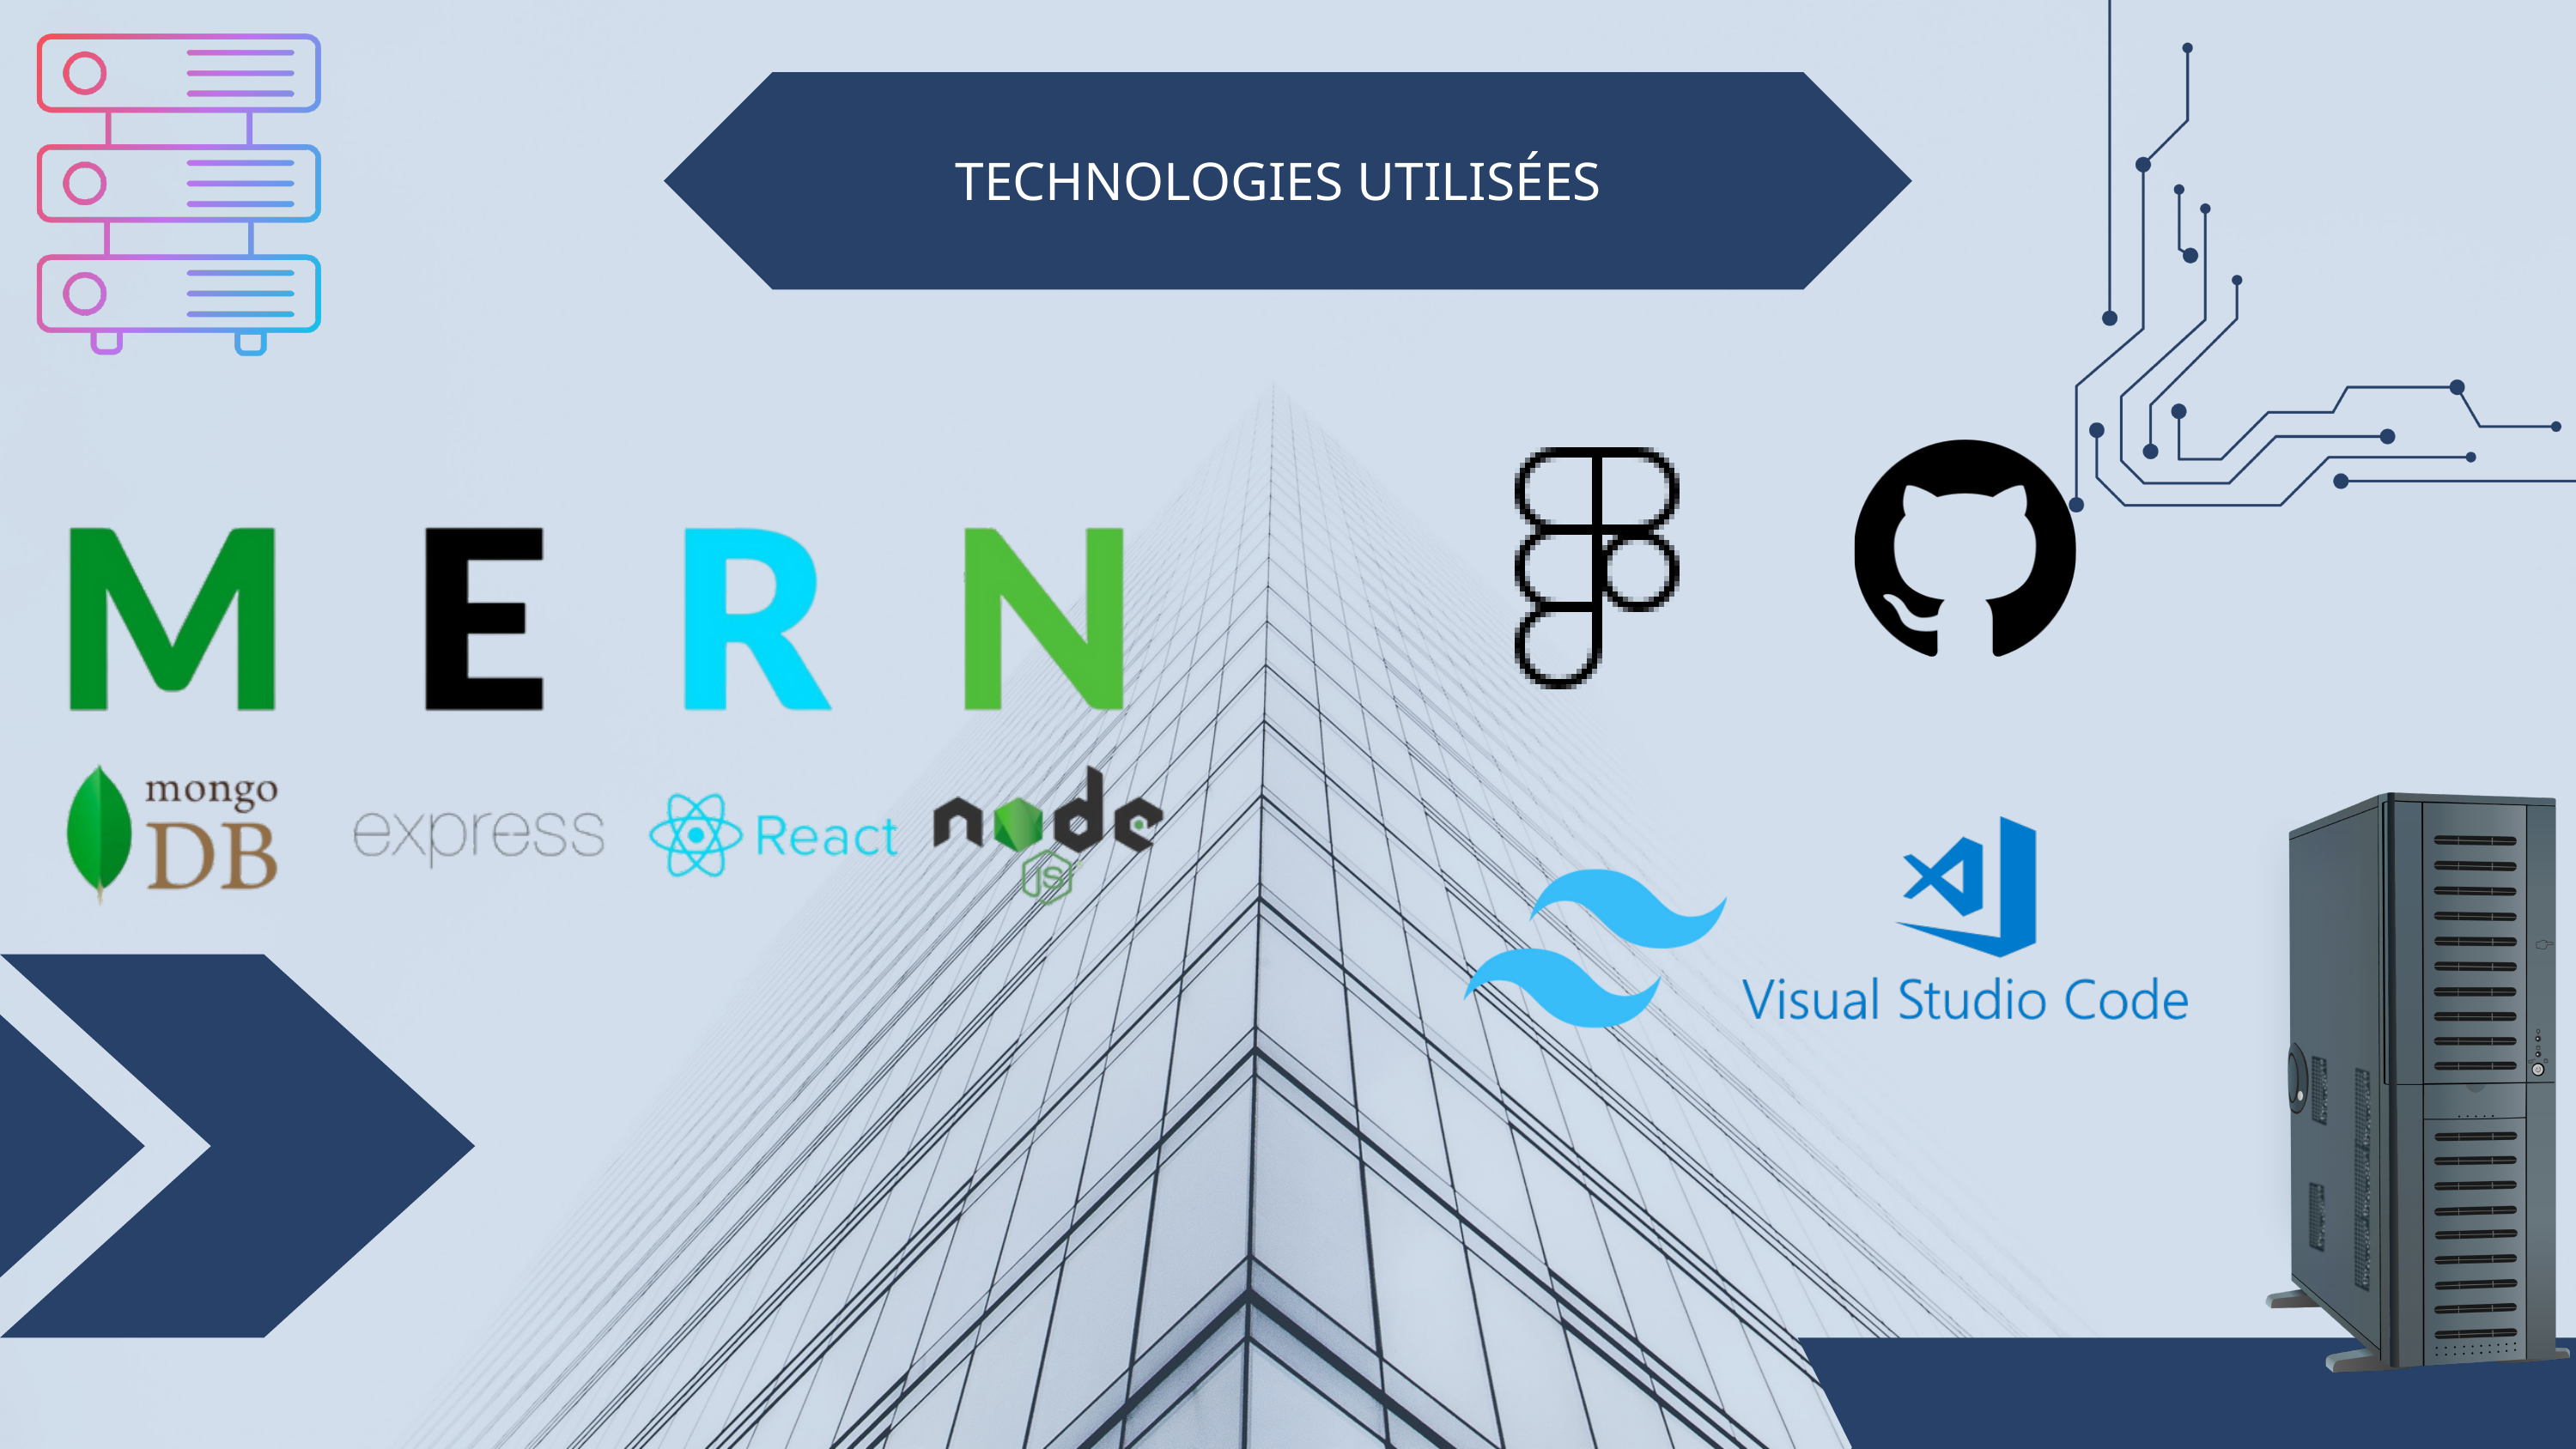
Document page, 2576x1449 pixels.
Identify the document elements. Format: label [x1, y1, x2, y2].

text_box [2069, 0, 2576, 512]
text_box [1854, 437, 2076, 659]
text_box [0, 331, 1242, 1057]
text_box [36, 33, 321, 331]
text_box [0, 954, 476, 1338]
text_box [1797, 1337, 2576, 1449]
text_box [0, 0, 2576, 1449]
text_box [1463, 437, 1721, 694]
text_box [0, 1011, 145, 1281]
text_box [2239, 792, 2576, 1336]
text_box [1742, 816, 2189, 1020]
text_box [1463, 816, 1728, 1081]
text_box [663, 71, 1913, 290]
